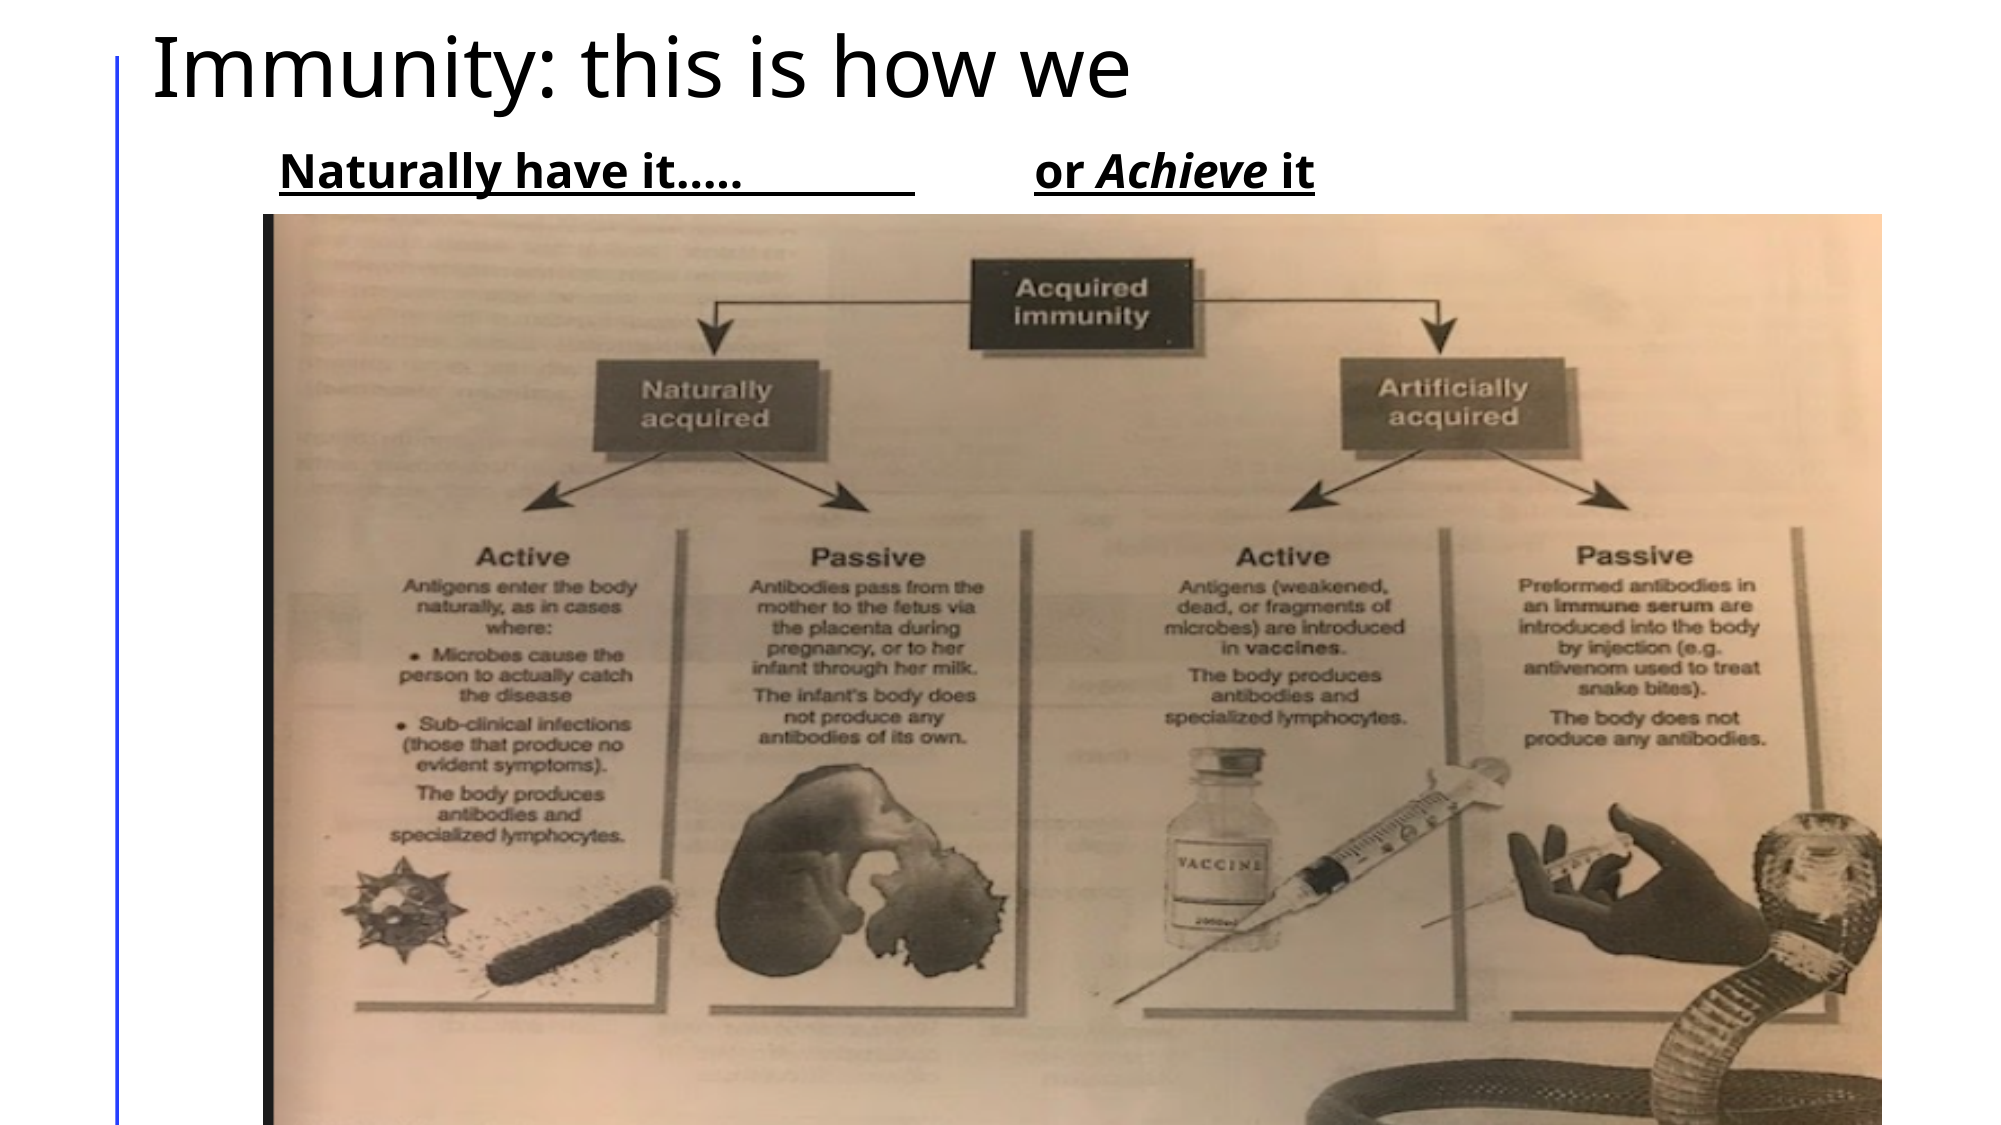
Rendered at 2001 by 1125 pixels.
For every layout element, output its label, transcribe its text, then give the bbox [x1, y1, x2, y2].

title Immunity: this is how we Naturally have it….. or Achieve it [137, 17, 1863, 215]
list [263, 214, 1882, 1125]
